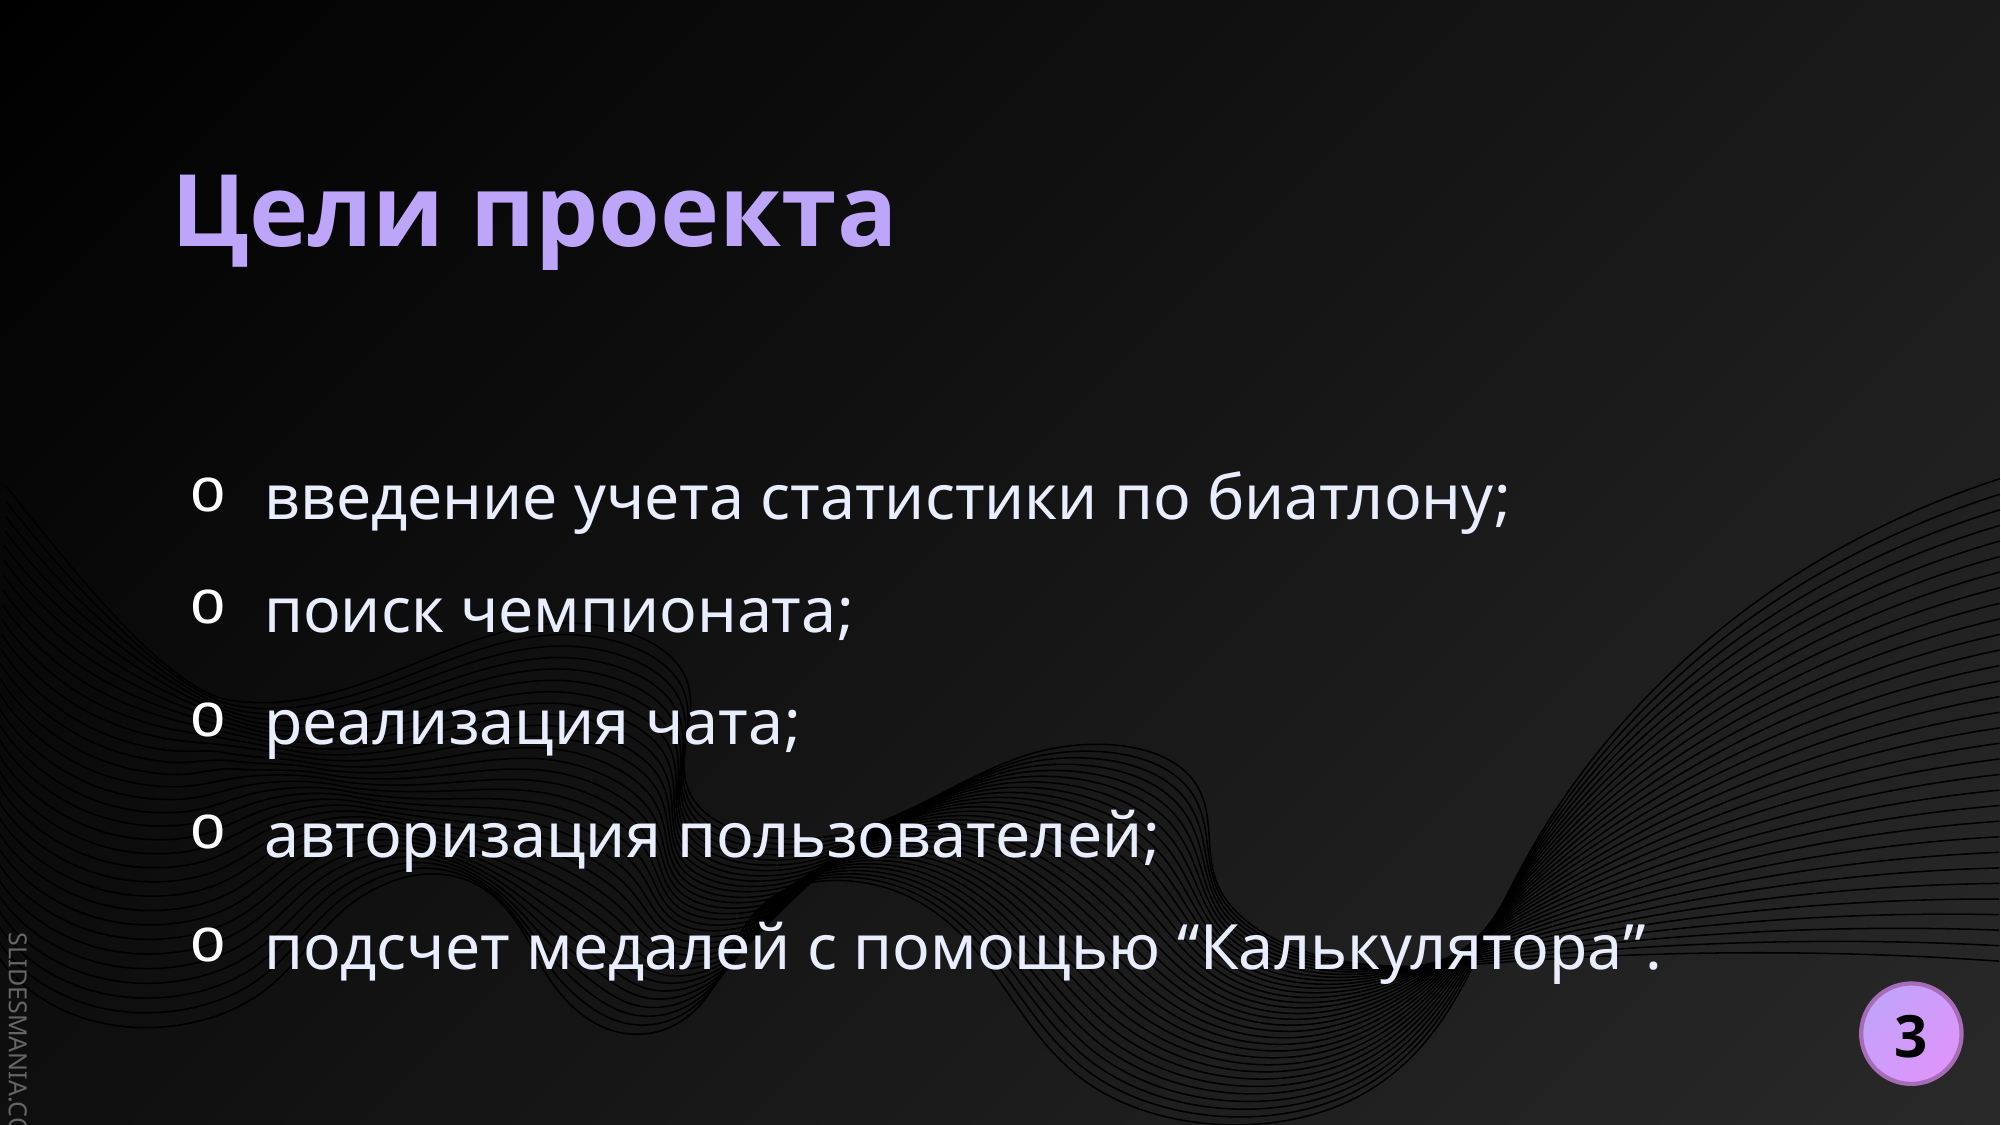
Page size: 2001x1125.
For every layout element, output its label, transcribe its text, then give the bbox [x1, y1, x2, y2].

title Цели проекта [151, 104, 1972, 287]
text_box введение учета статистики по биатлону; поиск чемпионата; реализация чата; авторизация пользователей; подсчет медалей с помощью “Калькулятора”. [169, 400, 1765, 839]
text_box 3 [1859, 981, 1964, 1086]
